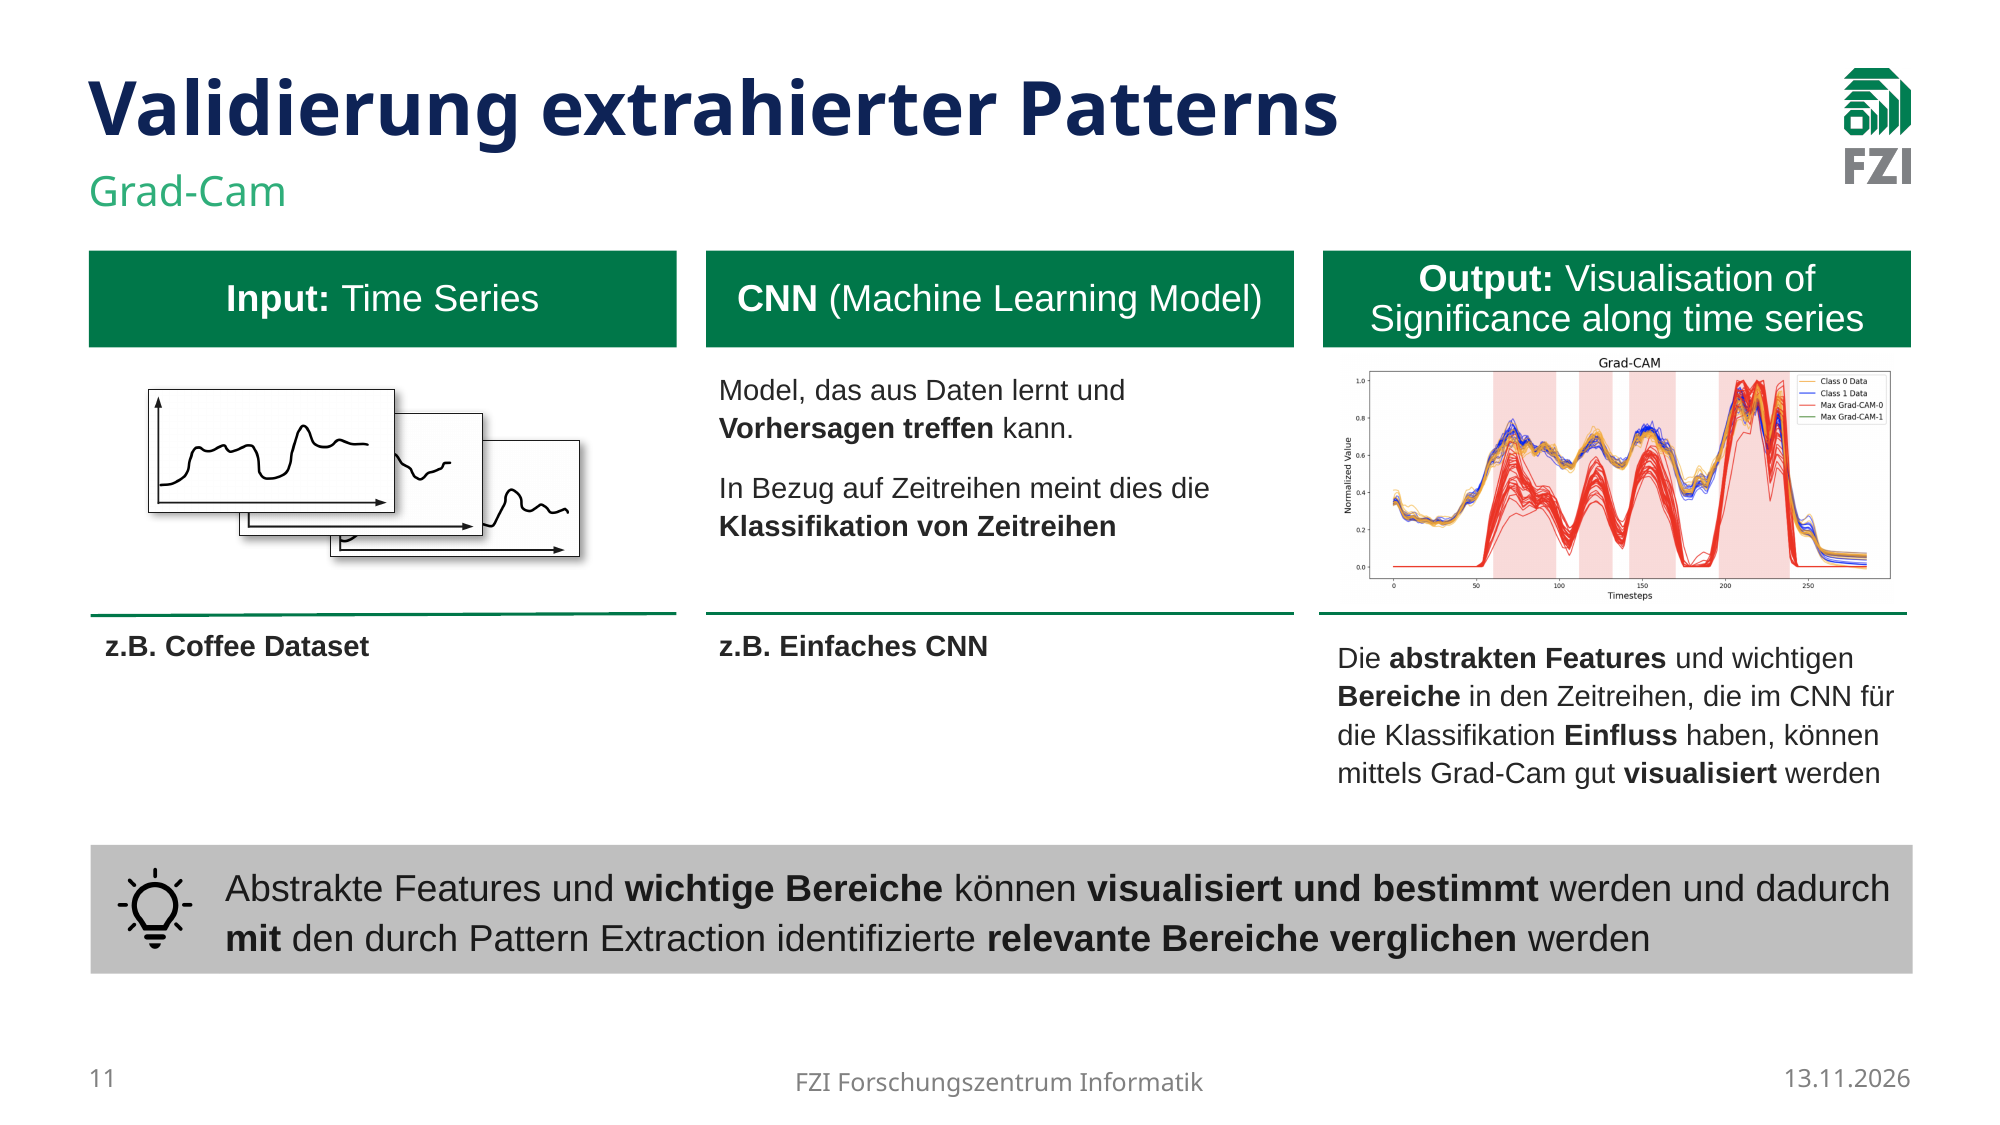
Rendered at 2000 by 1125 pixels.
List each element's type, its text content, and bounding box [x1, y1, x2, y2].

slide_number 11 [88, 1037, 237, 1097]
text_box z.B. Einfaches CNN [718, 623, 1320, 787]
list Grad-Cam [88, 159, 1768, 247]
text_box [88, 843, 221, 976]
picture [1340, 353, 1894, 604]
text_box Abstrakte Features und wichtige Bereiche können visualisiert und bestimmt werden und dadurch mit den durch Pattern Extraction identifizierte relevante Bereiche verglichen werden [221, 843, 1915, 976]
footer FZI Forschungszentrum Informatik [645, 1037, 1355, 1097]
title Validierung extrahierter Patterns [88, 70, 1768, 159]
picture [110, 864, 200, 954]
text_box CNN (Machine Learning Model) [704, 248, 1296, 350]
text_box z.B. Coffee Dataset [104, 623, 681, 787]
text_box Die abstrakten Features und wichtigen Bereiche in den Zeitreihen, die im CNN für die Klassifikation Einfluss haben, können mittels Grad-Cam gut visualisiert werden [1337, 635, 1913, 754]
text_box Output: Visualisation of Significance along time series [1321, 248, 1913, 350]
picture [148, 388, 580, 557]
picture [1844, 68, 1911, 184]
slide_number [1674, 1037, 1911, 1097]
text_box Input: Time Series [87, 248, 679, 350]
text_box Model, das aus Daten lernt und Vorhersagen treffen kann. In Bezug auf Zeitreihen meint dies die Klassifikation von Zeitreihen [718, 367, 1295, 526]
